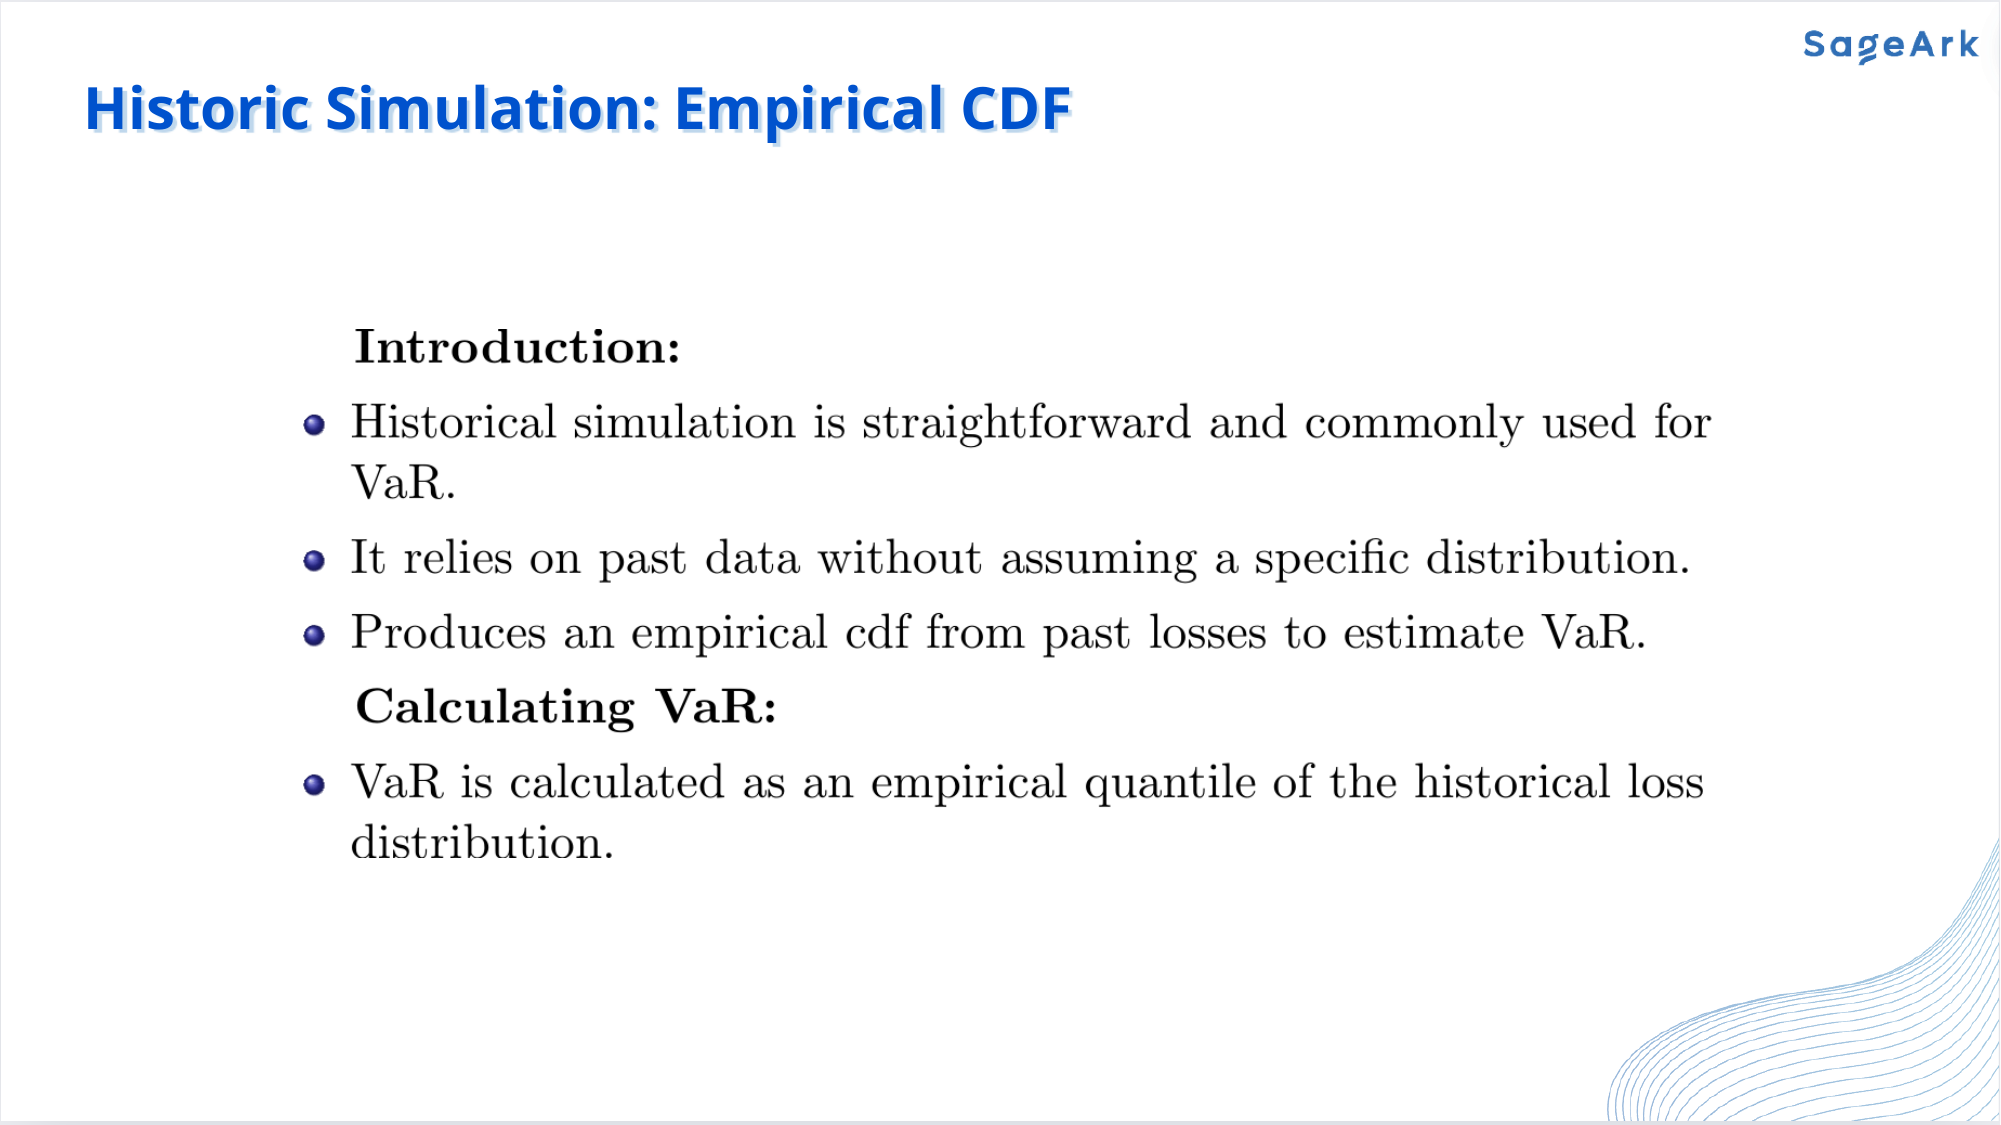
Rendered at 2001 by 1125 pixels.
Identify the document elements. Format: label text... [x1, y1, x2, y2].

title Historic Simulation: Empirical CDF [68, 51, 1794, 170]
picture [0, 0, 2001, 1125]
